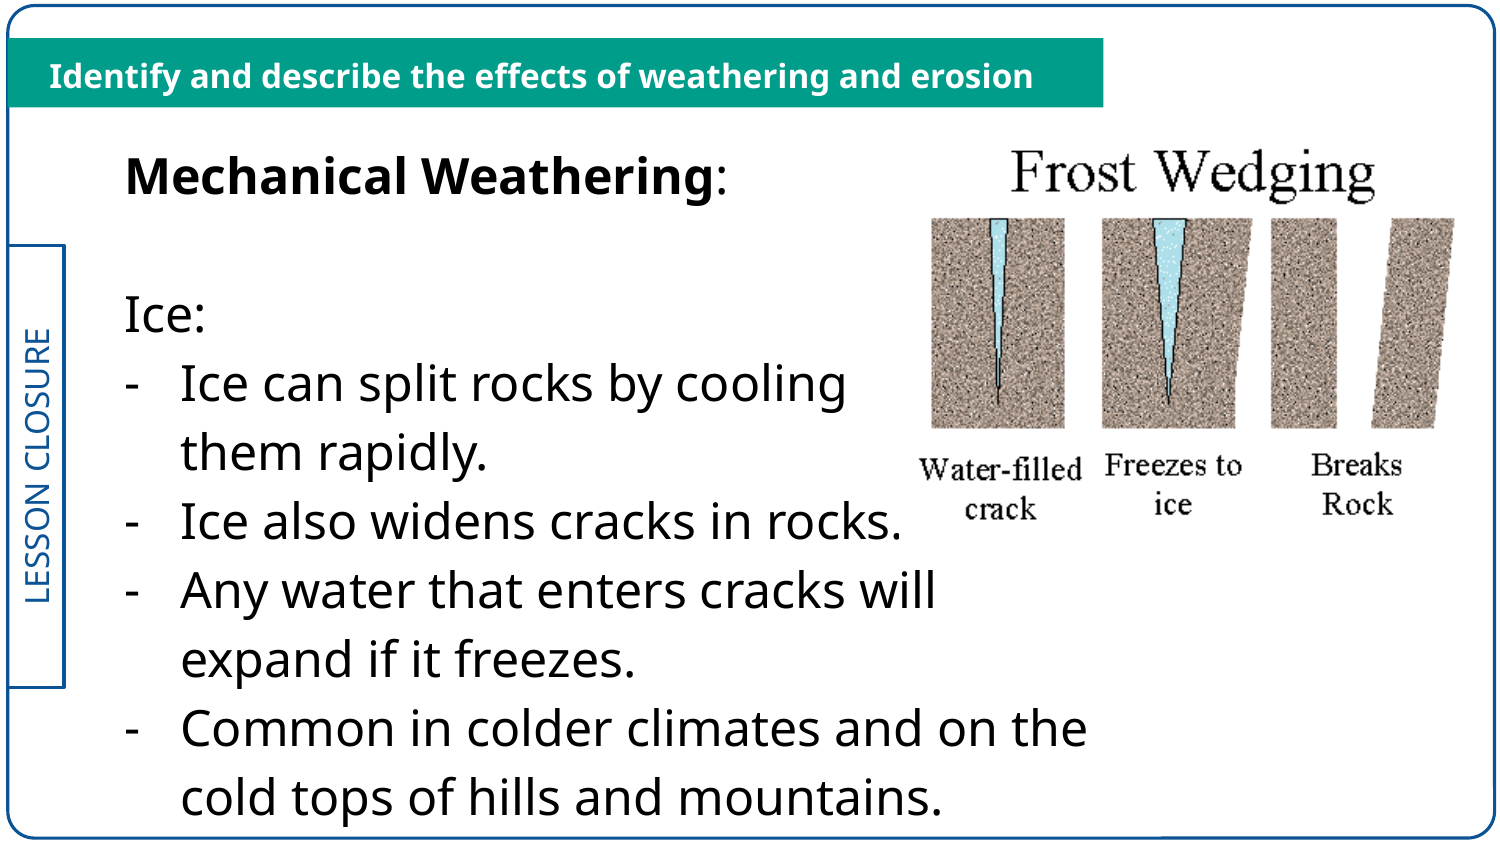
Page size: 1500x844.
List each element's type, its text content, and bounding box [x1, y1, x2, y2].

subtitle Identify and describe the effects of weathering and erosion [15, 43, 1097, 101]
list Mechanical Weathering: Ice: Ice can split rocks by cooling them rapidly. Ice also widens cracks in rocks. Any water that enters cracks will expand if it freezes. Common in colder climates and on the cold tops of hills and mountains. [90, 120, 1131, 814]
picture [898, 140, 1478, 548]
